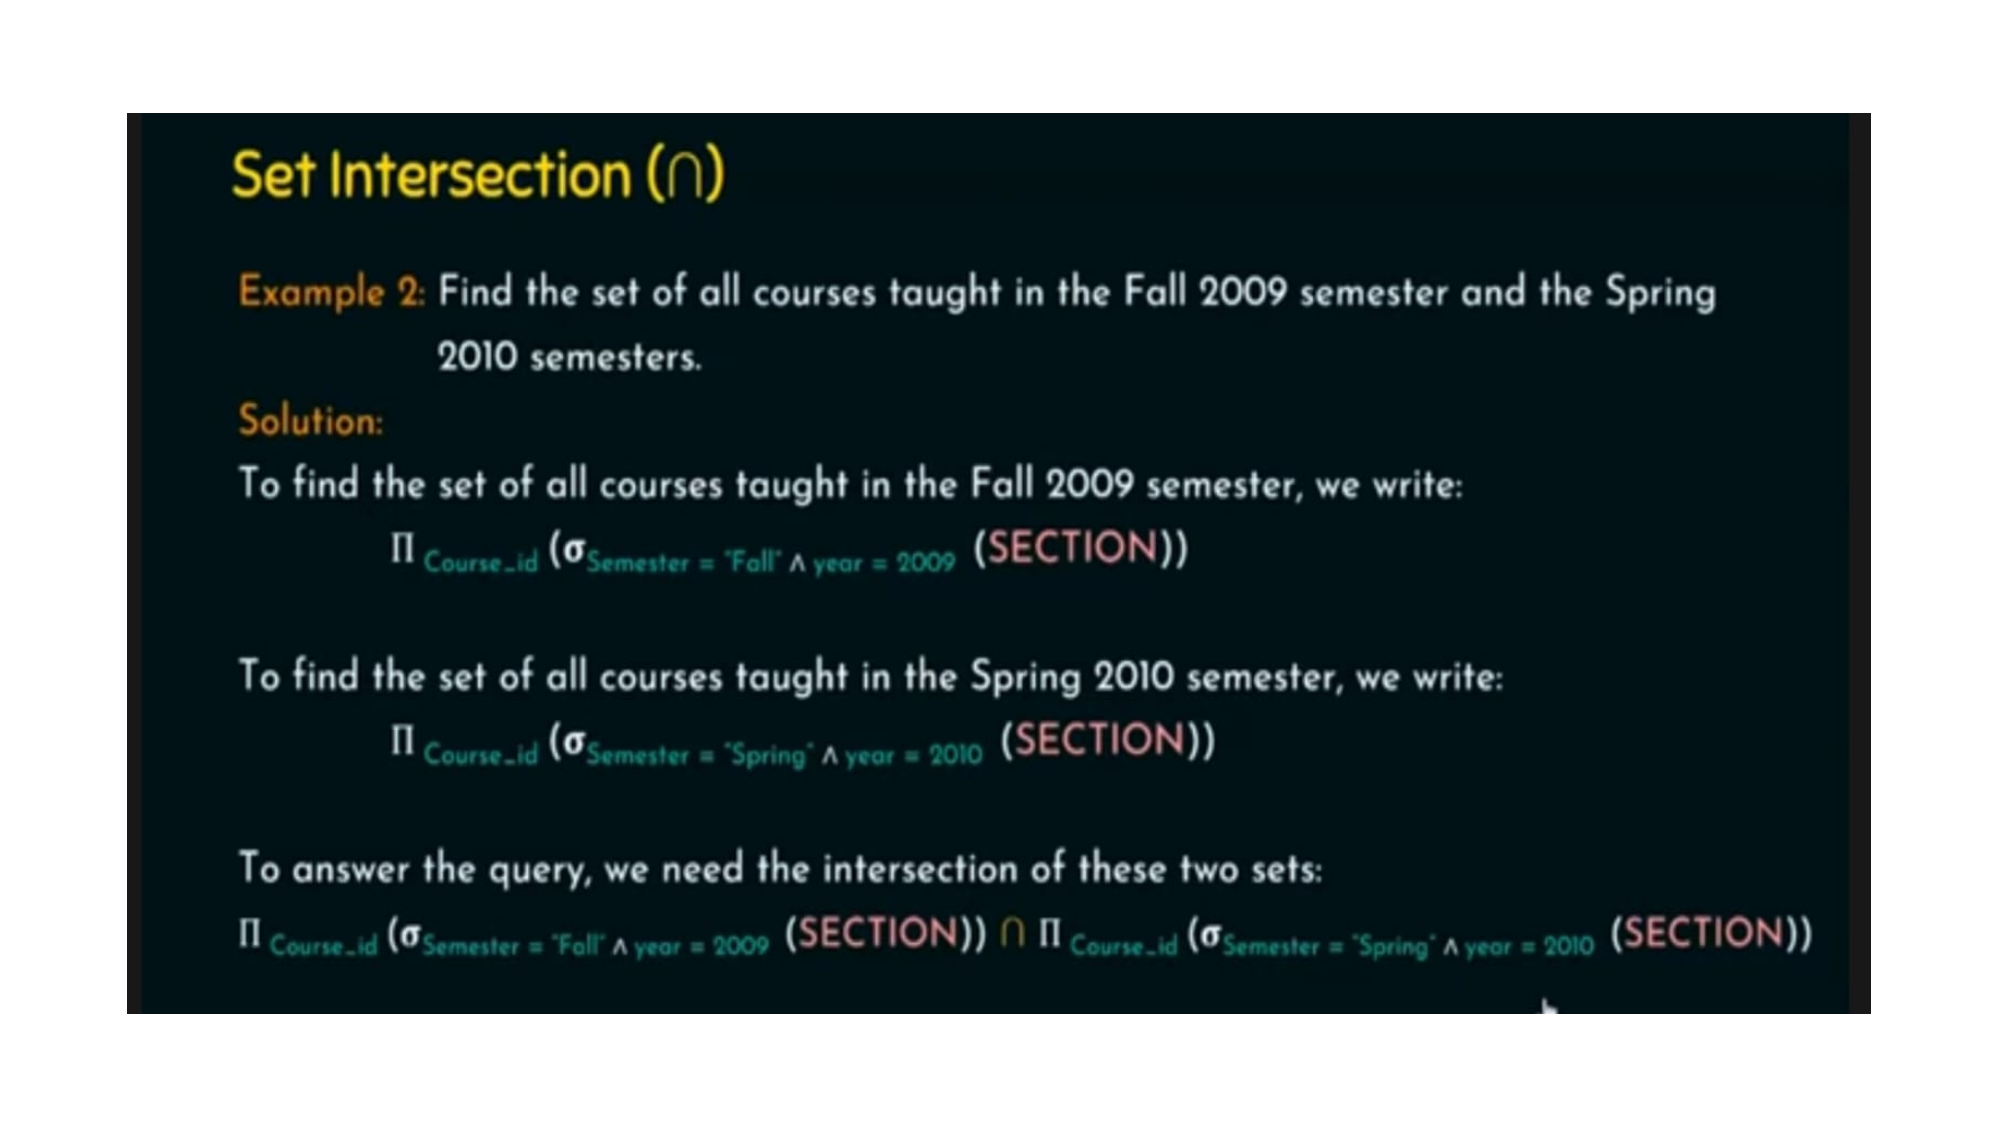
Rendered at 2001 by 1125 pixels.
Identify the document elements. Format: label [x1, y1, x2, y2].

list [127, 113, 1871, 1014]
